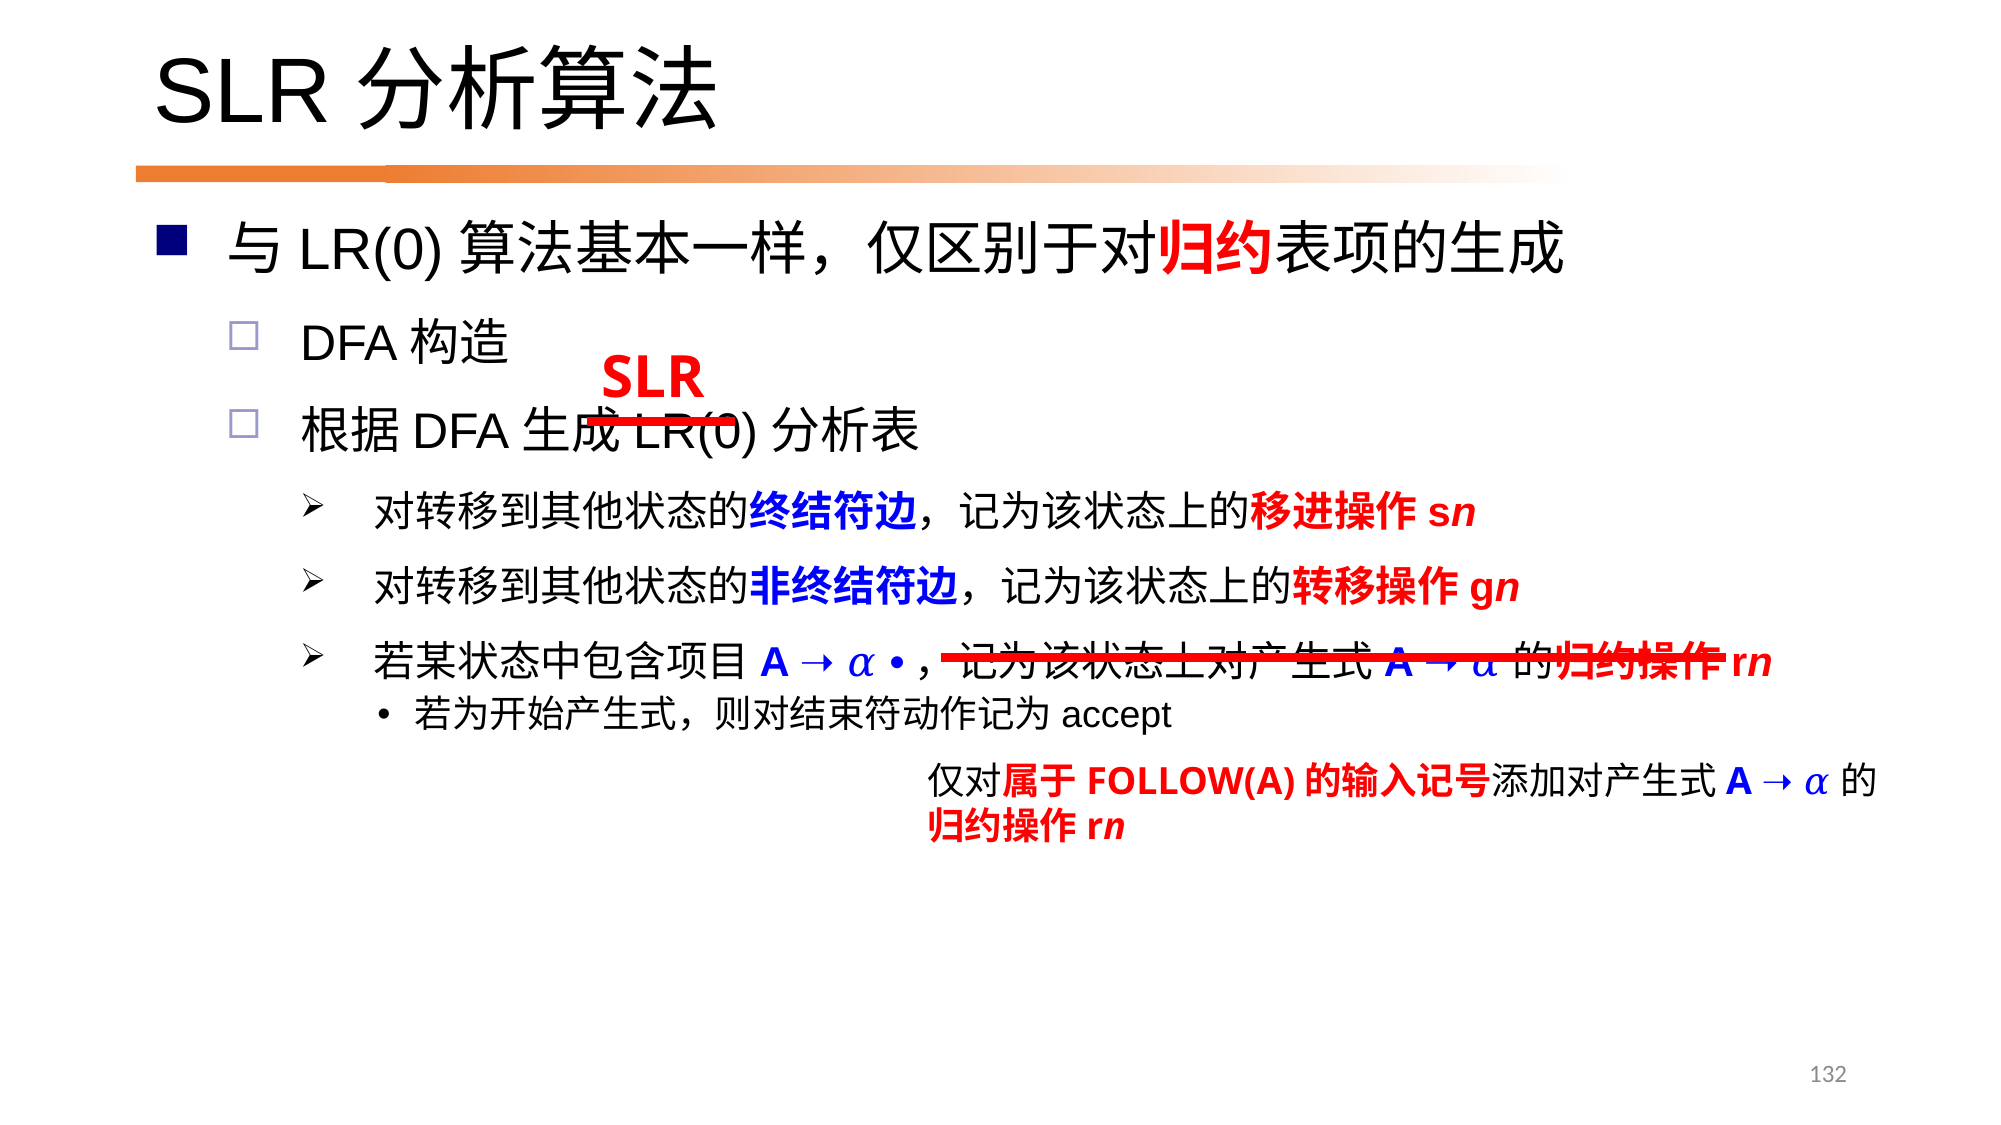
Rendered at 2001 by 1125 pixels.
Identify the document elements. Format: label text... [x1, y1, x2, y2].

text_box 仅对属于FOLLOW(A)的输入记号添加对产生式A ➝ 𝛼的归约操作rn [912, 750, 1913, 855]
slide_number 132 [1412, 1042, 1863, 1103]
list 与LR(0)算法基本一样，仅区别于对归约表项的生成 DFA构造 根据DFA生成LR(0)分析表 对转移到其他状态的终结符边，记为该状态上的移进操作sn 对转移到其他状态的非终结符边，记为该状态上的转移操作gn 若某状态中包含项目A ➝ 𝛼 •，记为该状态上对产生式A ➝ 𝛼的归约操作rn 若为开始产生式，则对结束符动作记为accept [137, 211, 1863, 1018]
text_box SLR [586, 331, 736, 416]
title SLR分析算法 [138, 25, 1810, 160]
